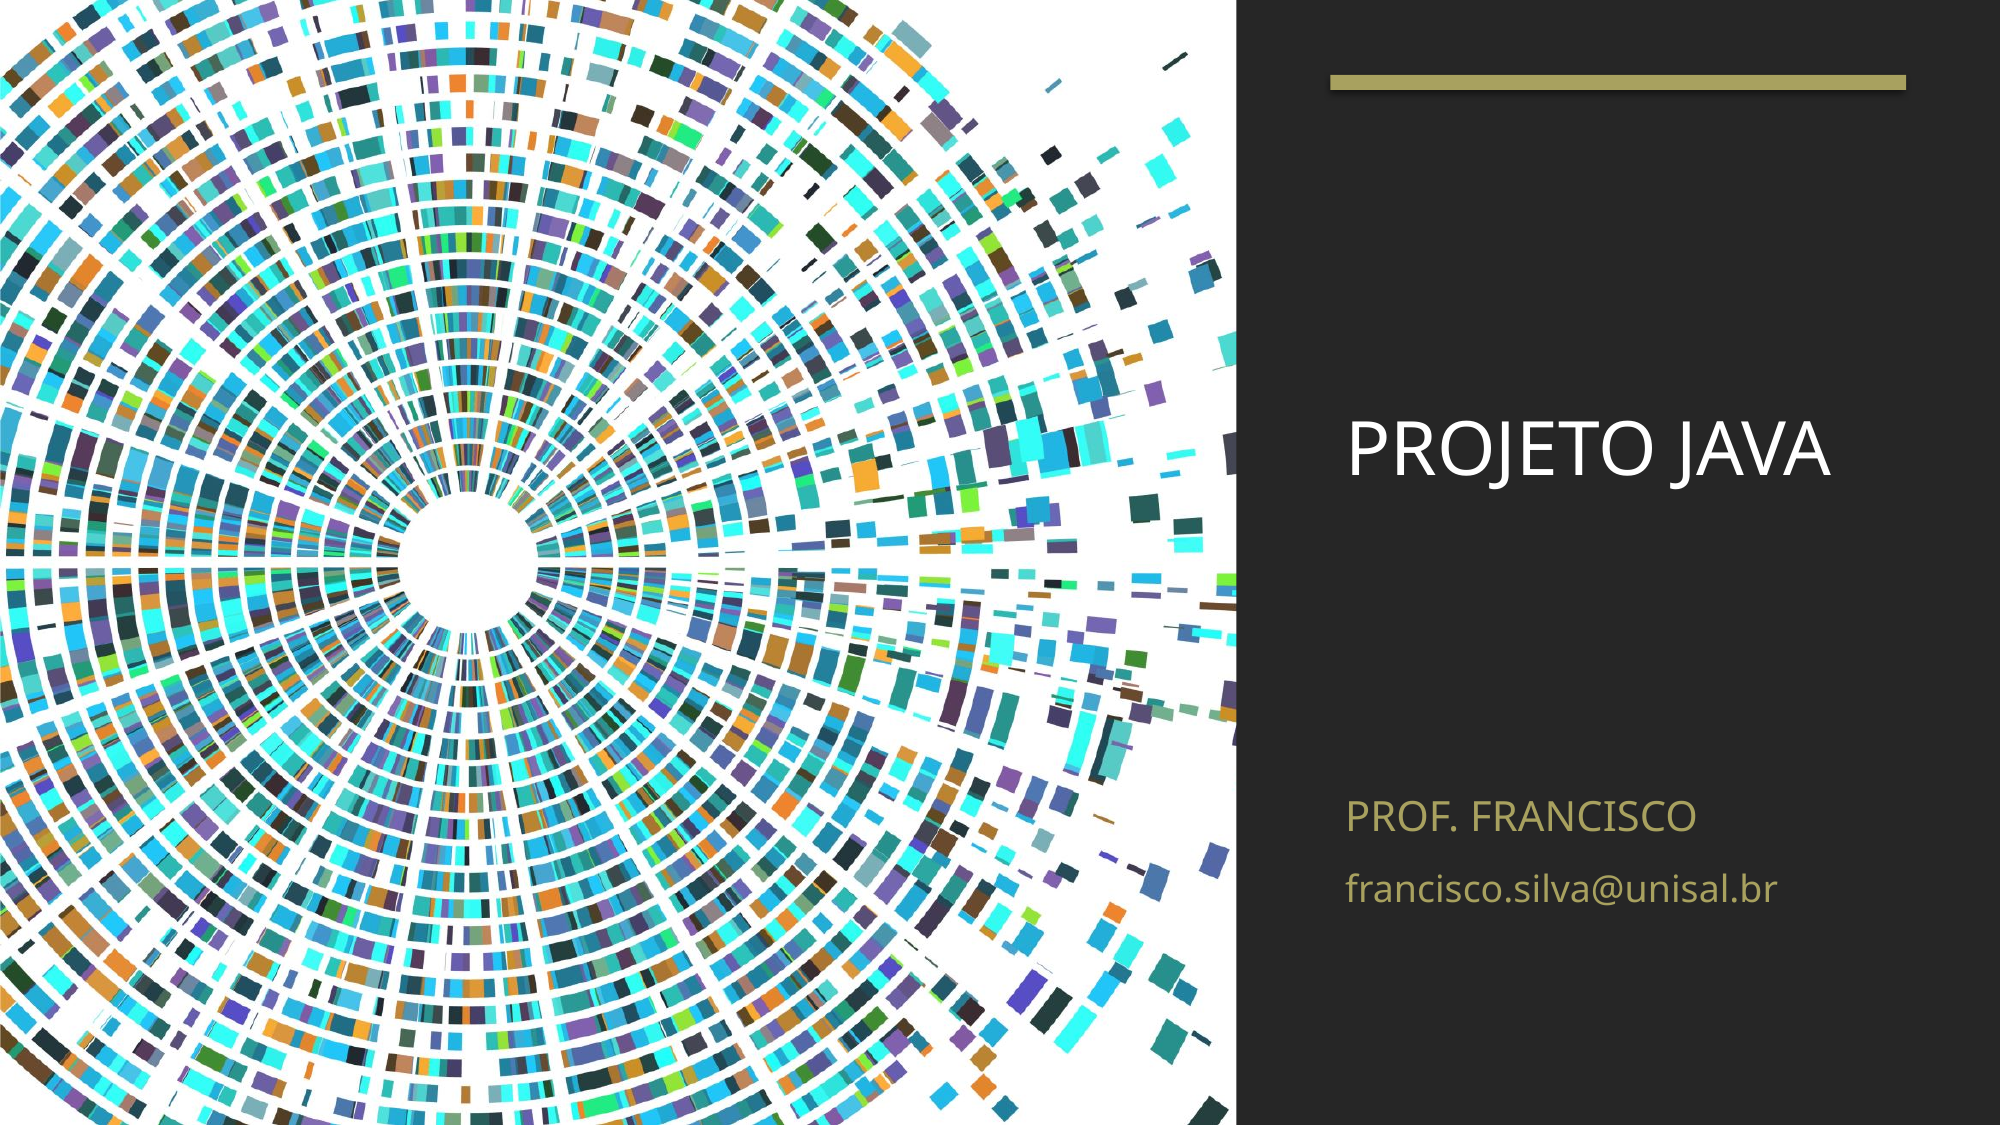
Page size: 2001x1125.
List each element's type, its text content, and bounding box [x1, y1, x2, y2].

subtitle Prof. Francisco francisco.silva@unisal.br [1330, 777, 1907, 966]
picture [0, 0, 1237, 1125]
title Projeto java [1330, 141, 1907, 762]
text_box [1329, 74, 1907, 91]
text_box [1239, 0, 2000, 1125]
